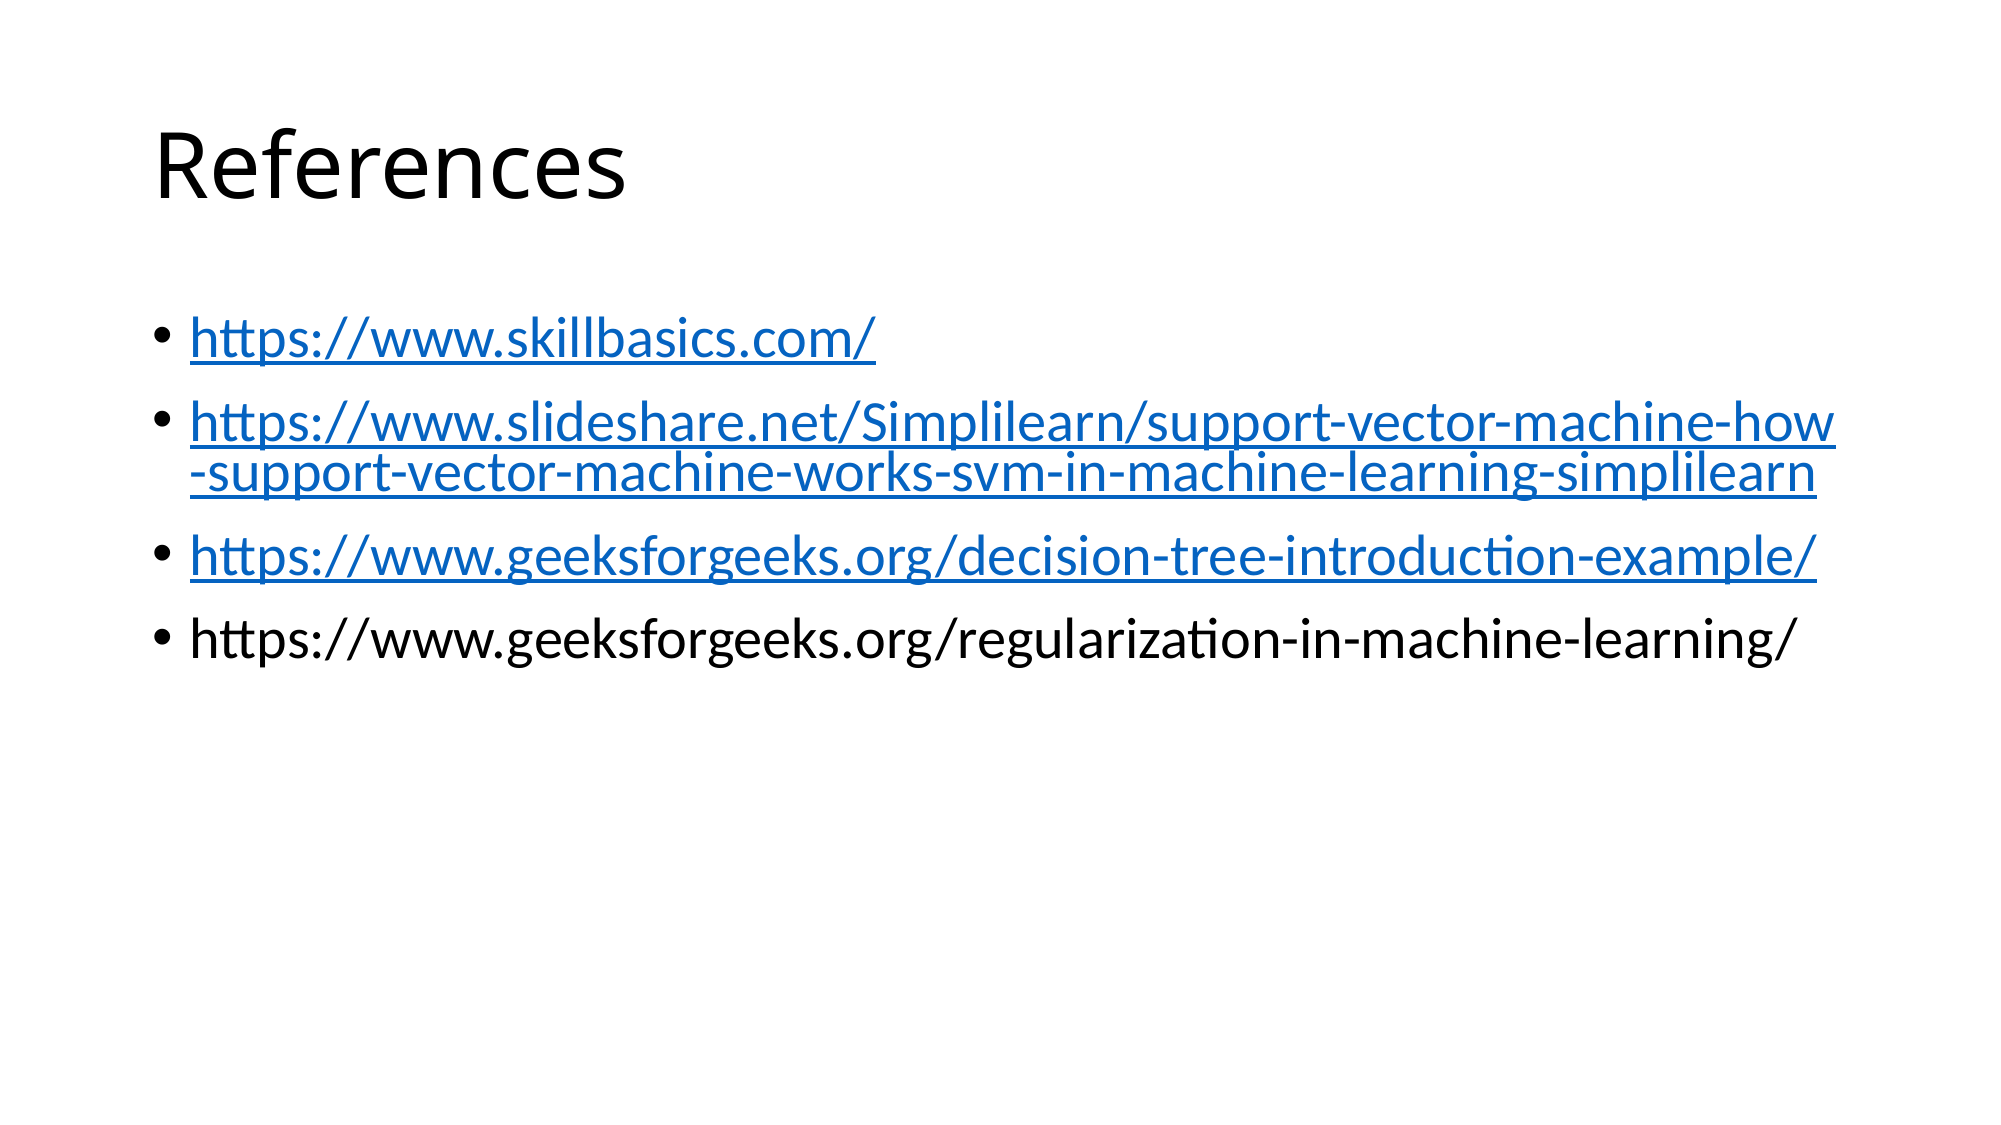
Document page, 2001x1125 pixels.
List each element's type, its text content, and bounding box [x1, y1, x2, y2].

title References [137, 59, 1863, 278]
list https://www.skillbasics.com/ https://www.slideshare.net/Simplilearn/support-vector-machine-how-support-vector-machine-works-svm-in-machine-learning-simplilearn https://www.geeksforgeeks.org/decision-tree-introduction-example/ https://www.geeksforgeeks.org/regularization-in-machine-learning/ [137, 299, 1863, 1014]
